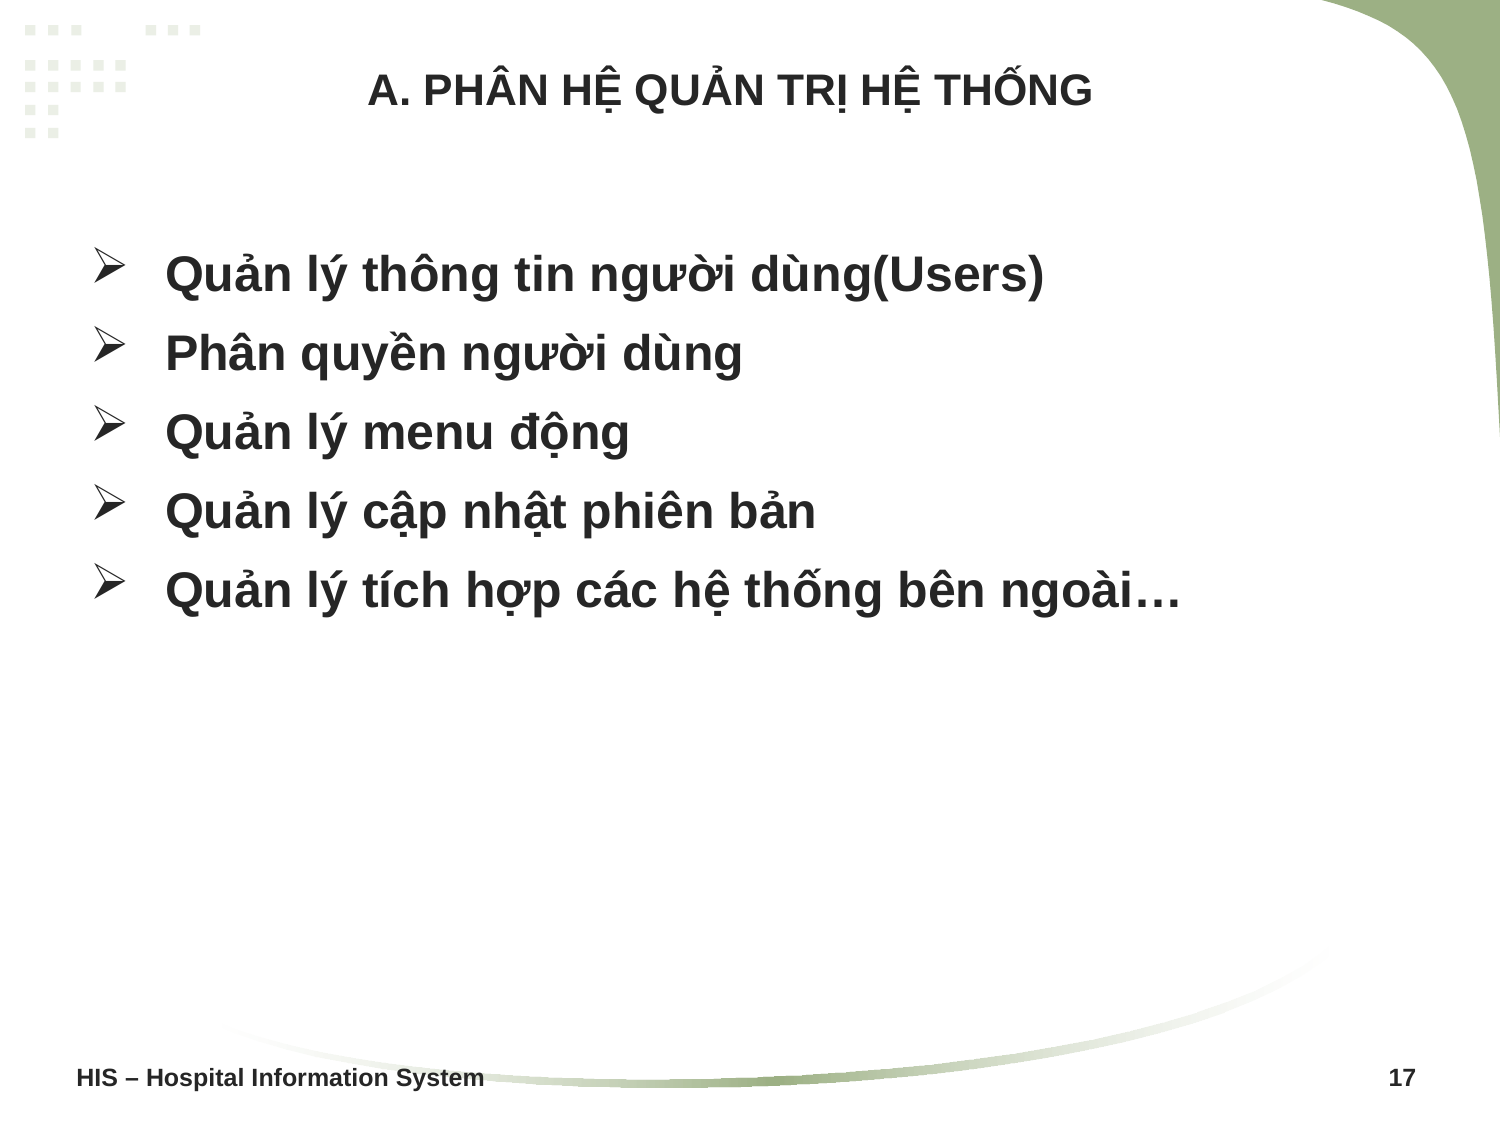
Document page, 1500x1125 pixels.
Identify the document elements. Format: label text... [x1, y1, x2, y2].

title A. PHÂN HỆ QUẢN TRỊ HỆ THỐNG [75, 37, 1388, 175]
text_box Quản lý thông tin người dùng(Users) Phân quyền người dùng Quản lý menu động Quản lý cập nhật phiên bản Quản lý tích hợp các hệ thống bên ngoài… [74, 224, 1350, 988]
footer HIS – Hospital Information System 17 [37, 1050, 1463, 1103]
